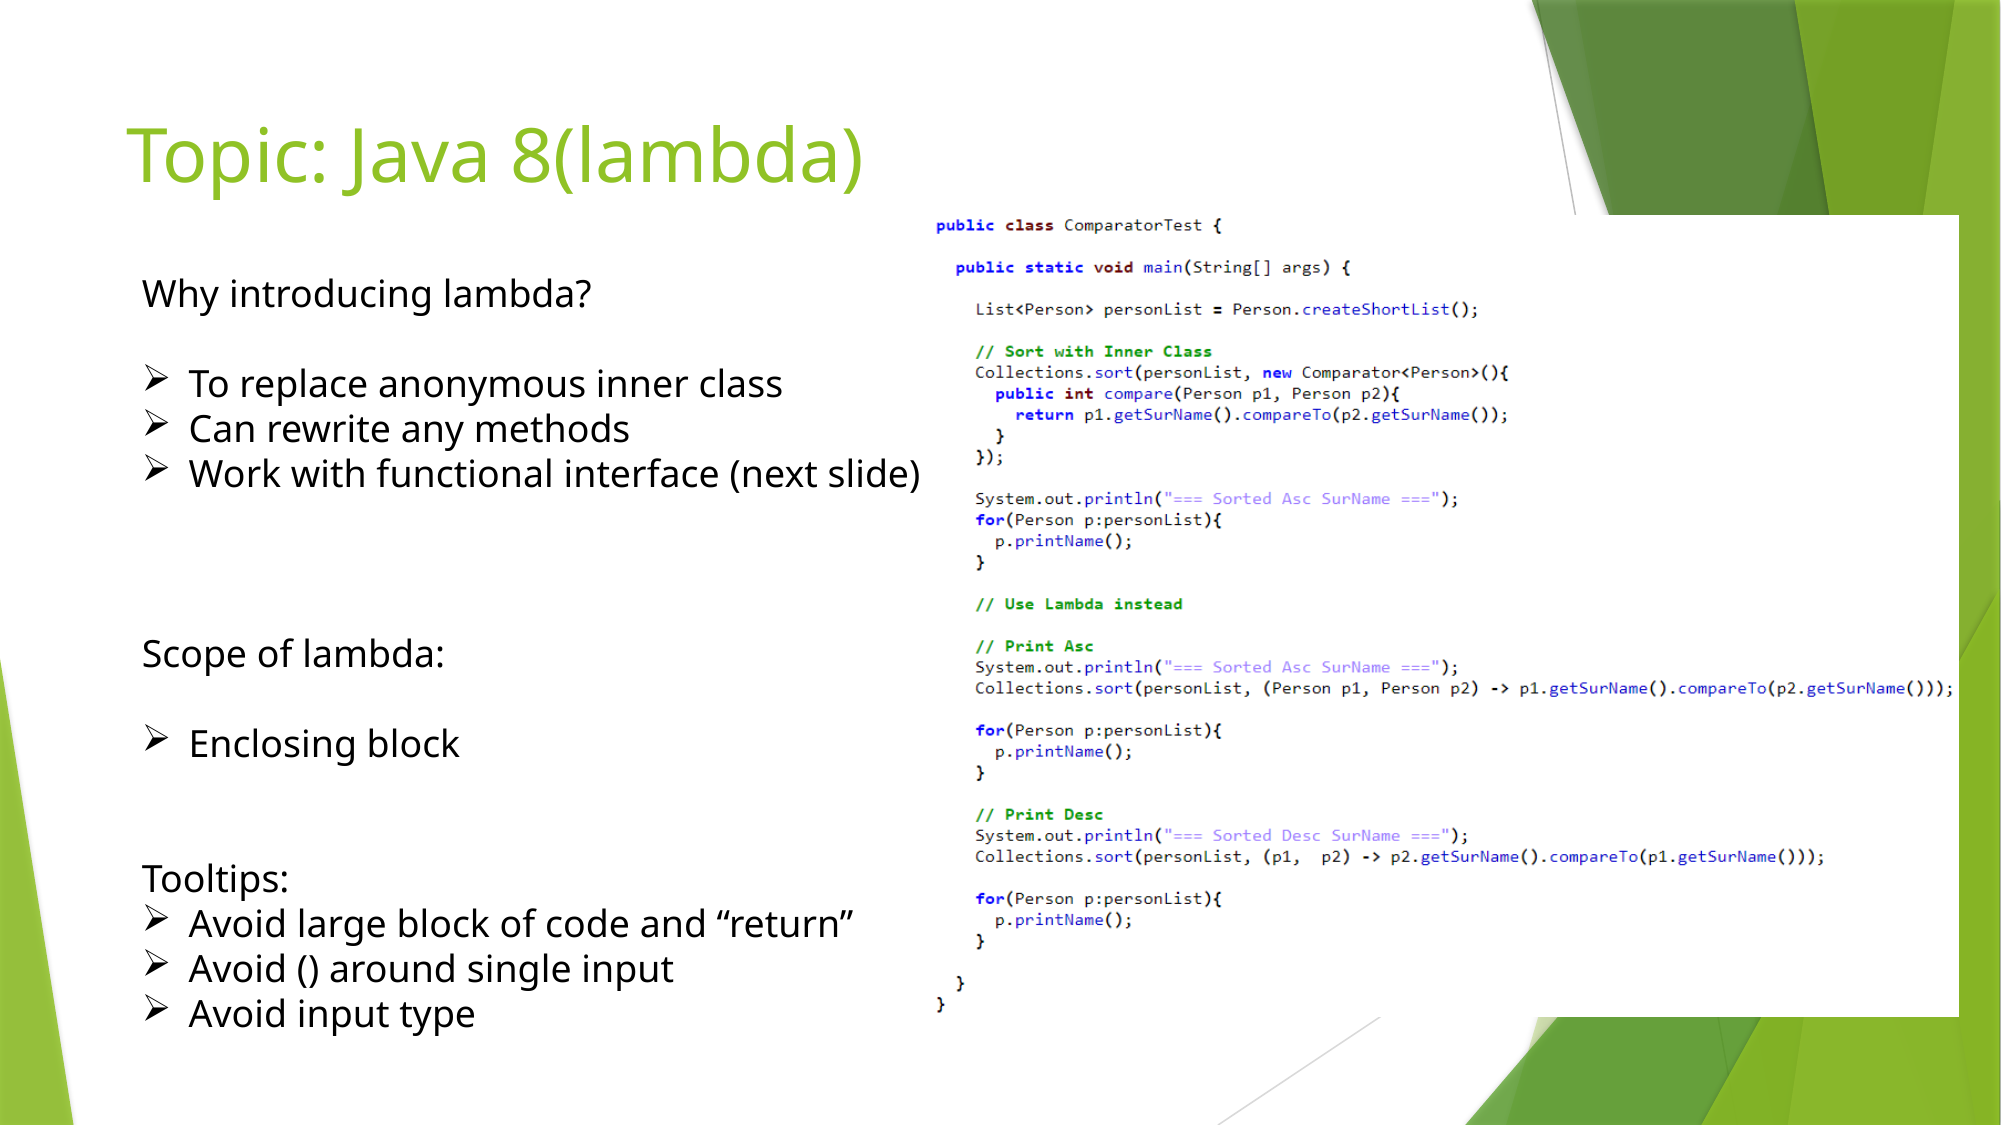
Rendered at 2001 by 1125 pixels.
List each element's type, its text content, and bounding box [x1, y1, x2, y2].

title Topic: Java 8(lambda) [111, 99, 1522, 216]
text_box Why introducing lambda? To replace anonymous inner class Can rewrite any methods Work with functional interface (next slide) Scope of lambda: Enclosing block Tooltips: Avoid large block of code and “return” Avoid () around single input Avoid input type [127, 262, 974, 1043]
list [931, 215, 1959, 1017]
